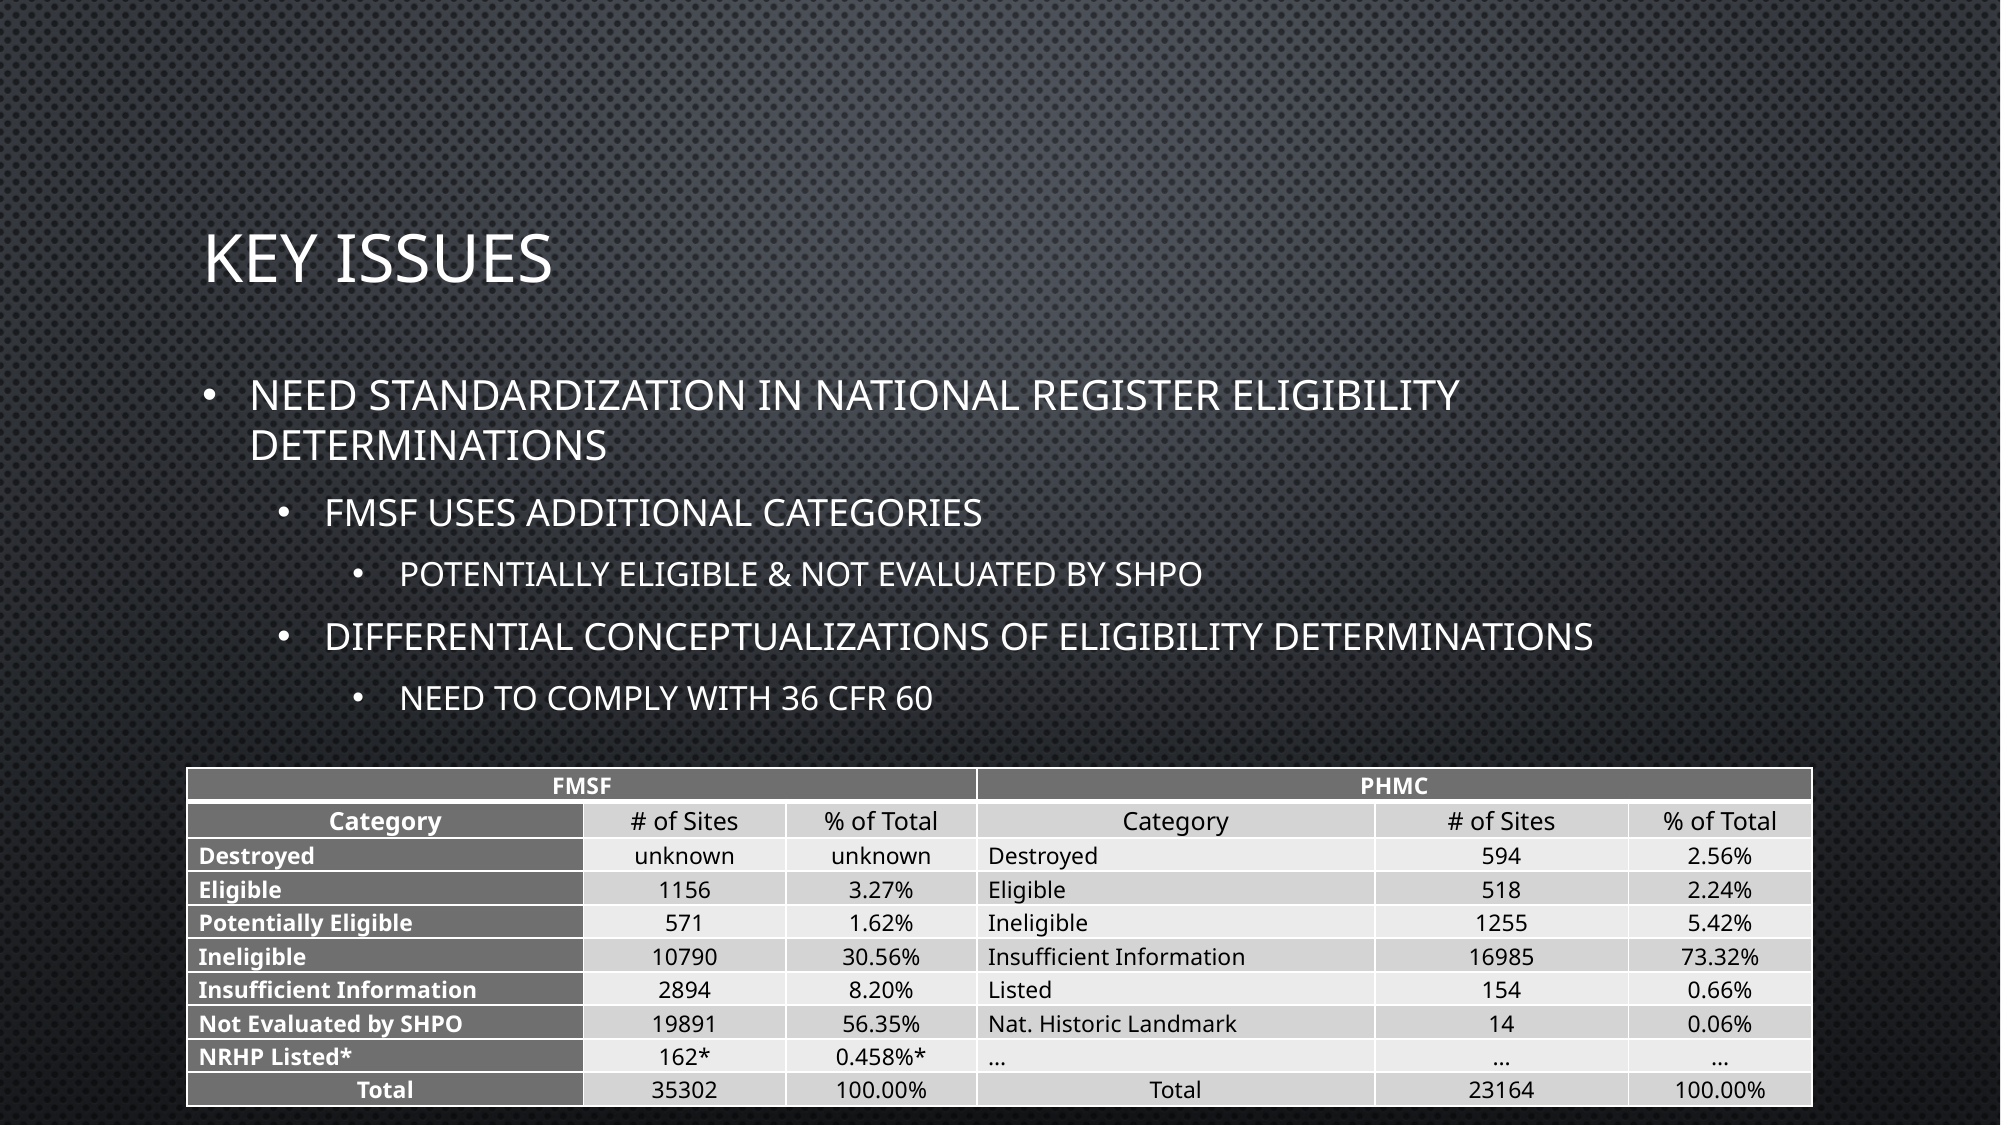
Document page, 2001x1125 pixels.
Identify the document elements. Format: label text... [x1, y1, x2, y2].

table_cell Insufficient Information [188, 973, 583, 1004]
table_cell 571 [584, 906, 785, 937]
table_cell 162* [584, 1040, 785, 1071]
table_cell Category [188, 804, 583, 837]
table_cell Eligible [188, 872, 583, 904]
table_cell 35302 [584, 1073, 785, 1105]
table_cell 0.66% [1629, 973, 1811, 1004]
table_cell Destroyed [978, 839, 1374, 870]
table_header FMSF [188, 769, 976, 799]
table_cell 19891 [584, 1006, 785, 1038]
title Key Issues [187, 99, 1813, 318]
table_cell NRHP Listed* [188, 1040, 583, 1071]
table_cell 1.62% [787, 906, 976, 937]
table_cell Nat. Historic Landmark [978, 1006, 1374, 1038]
table_cell 23164 [1376, 1073, 1628, 1105]
table_cell 2.24% [1629, 872, 1811, 904]
table_cell … [1376, 1040, 1628, 1071]
table_cell 100.00% [1629, 1073, 1811, 1105]
table_cell 5.42% [1629, 906, 1811, 937]
table_cell Ineligible [978, 906, 1374, 937]
table_cell 16985 [1376, 939, 1628, 971]
table_cell Listed [978, 973, 1374, 1004]
table_cell … [978, 1040, 1374, 1071]
table_cell 518 [1376, 872, 1628, 904]
table_cell unknown [584, 839, 785, 870]
table_cell % of Total [787, 804, 976, 837]
table_cell Category [978, 804, 1374, 837]
table_cell Destroyed [188, 839, 583, 870]
table_cell 3.27% [787, 872, 976, 904]
table_cell 0.06% [1629, 1006, 1811, 1038]
table_cell Not Evaluated by SHPO [188, 1006, 583, 1038]
table_cell 10790 [584, 939, 785, 971]
list Need Standardization in National Register Eligibility Determinations FMSF uses additional categories Potentially Eligible & Not Evaluated by SHPO Differential conceptualizations of eligibility determinations Need to comply with 36 CFR 60 [187, 318, 1813, 767]
table_cell 2.56% [1629, 839, 1811, 870]
table_cell Insufficient Information [978, 939, 1374, 971]
table_cell # of Sites [584, 804, 785, 837]
table_cell Total [188, 1073, 583, 1105]
table_cell 56.35% [787, 1006, 976, 1038]
table_cell Eligible [978, 872, 1374, 904]
table_cell 8.20% [787, 973, 976, 1004]
table_cell 30.56% [787, 939, 976, 971]
table_cell # of Sites [1376, 804, 1628, 837]
table_cell % of Total [1629, 804, 1811, 837]
table_cell Potentially Eligible [188, 906, 583, 937]
table_cell 594 [1376, 839, 1628, 870]
table_cell Total [978, 1073, 1374, 1105]
table_cell Ineligible [188, 939, 583, 971]
table_cell 1156 [584, 872, 785, 904]
table_cell 1255 [1376, 906, 1628, 937]
table_cell 154 [1376, 973, 1628, 1004]
table_cell 73.32% [1629, 939, 1811, 971]
table_cell 100.00% [787, 1073, 976, 1105]
table_cell … [1629, 1040, 1811, 1071]
table_cell unknown [787, 839, 976, 870]
table_cell 2894 [584, 973, 785, 1004]
table_header PHMC [978, 769, 1811, 799]
table_cell 14 [1376, 1006, 1628, 1038]
table_cell 0.458%* [787, 1040, 976, 1071]
